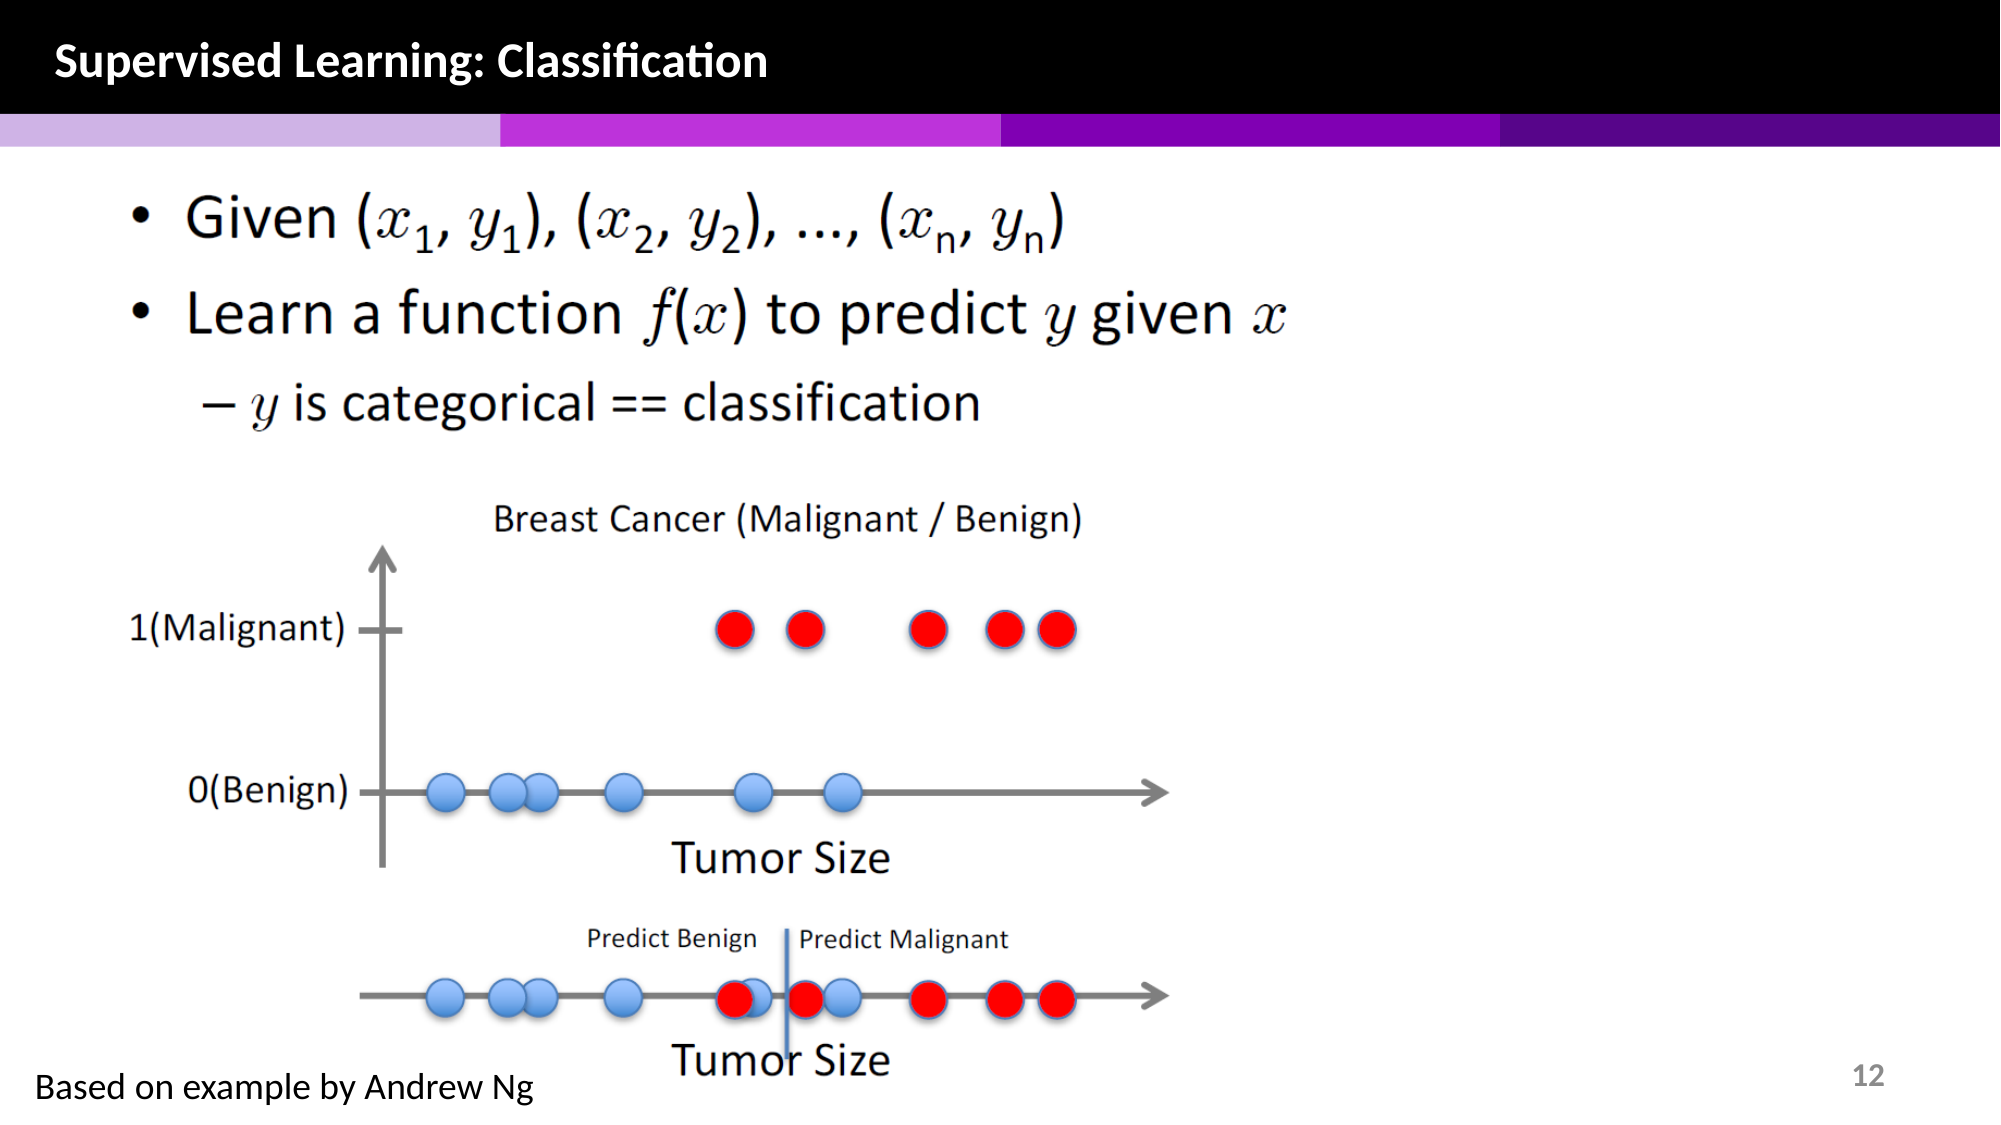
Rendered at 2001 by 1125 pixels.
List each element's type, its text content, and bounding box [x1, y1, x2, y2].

picture [80, 166, 1311, 1107]
list Supervised Learning: Classification [39, 1, 1964, 114]
text_box Based on example by Andrew Ng [19, 1054, 627, 1115]
